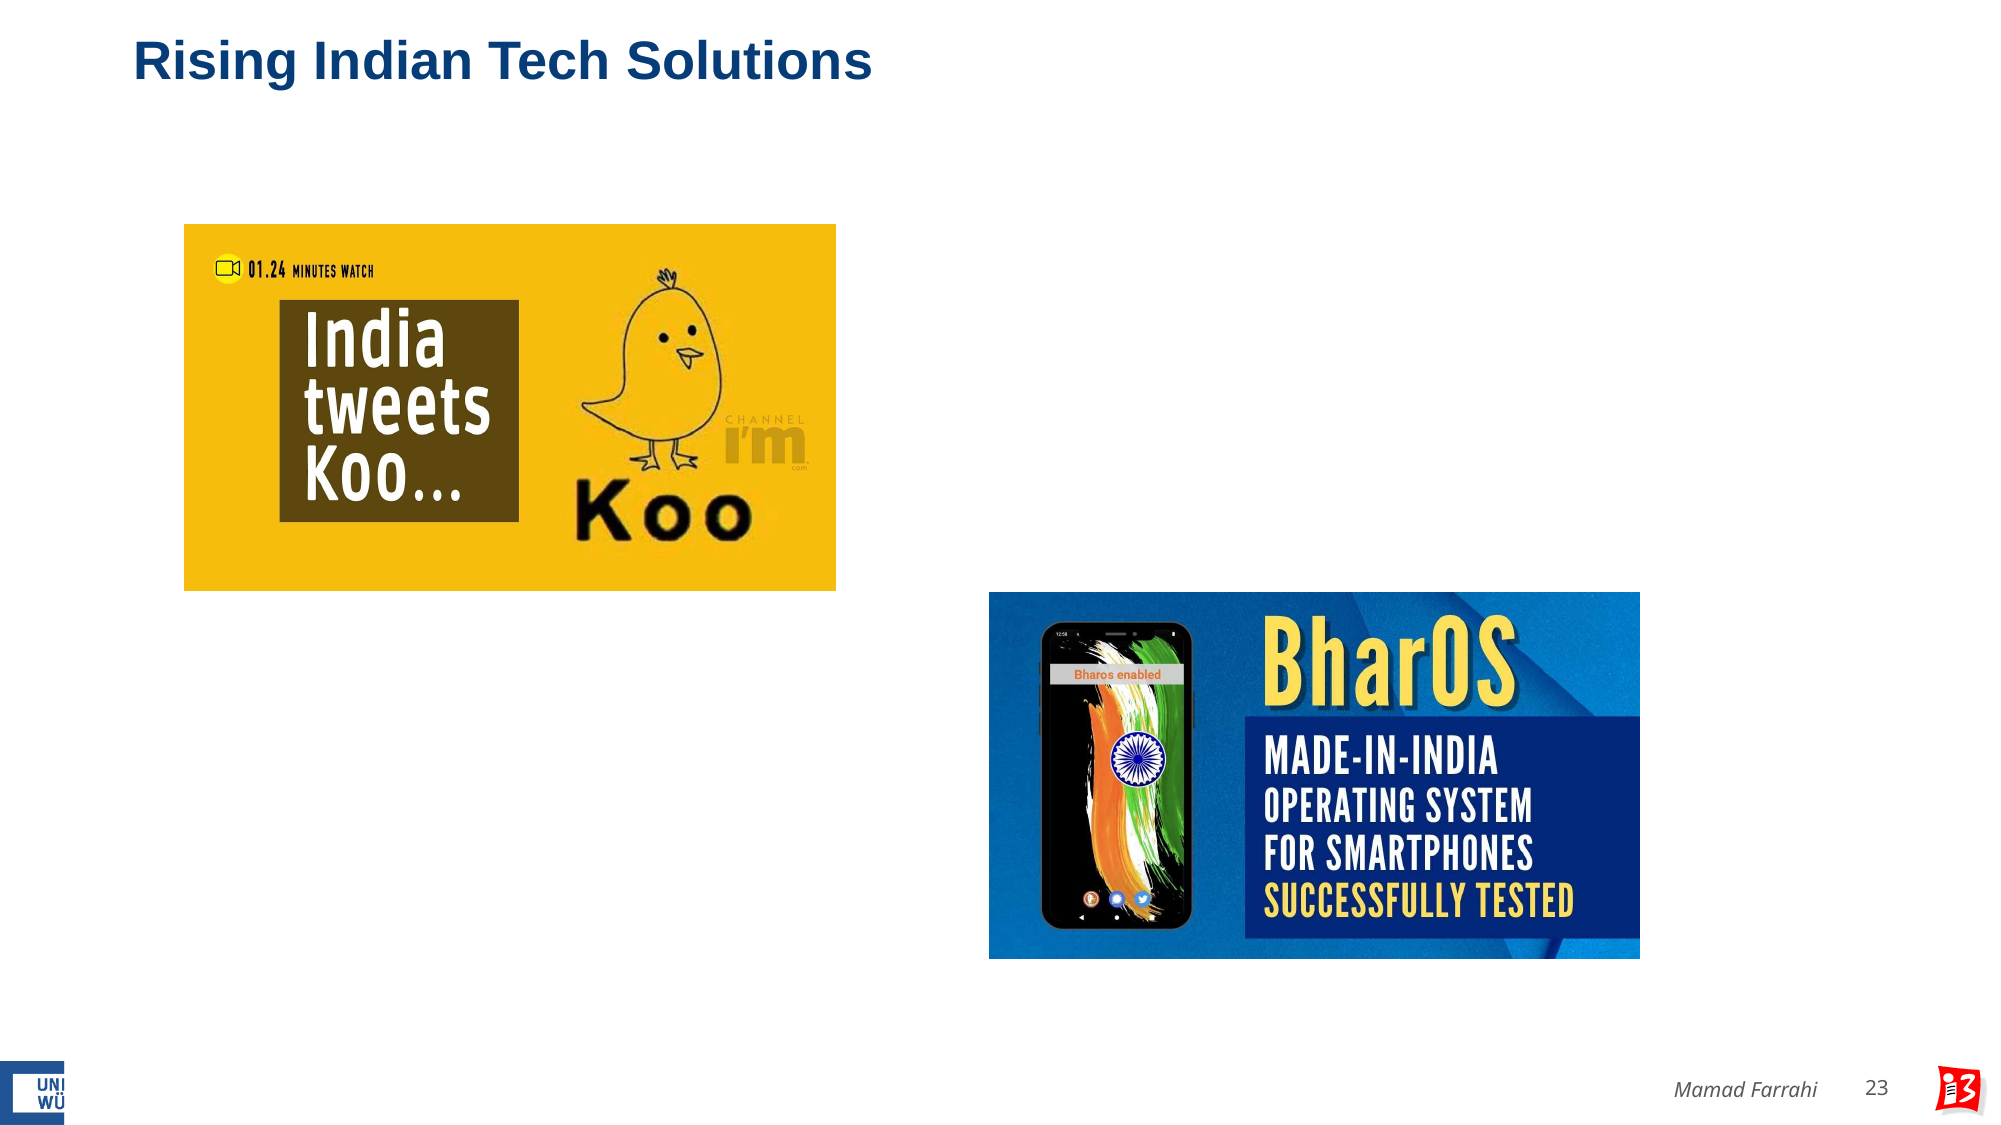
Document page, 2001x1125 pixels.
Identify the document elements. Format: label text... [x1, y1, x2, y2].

picture [0, 1061, 65, 1125]
title Rising Indian Tech Solutions [117, 4, 1867, 112]
picture [988, 592, 1641, 960]
picture [184, 224, 837, 591]
slide_number 23 [1832, 1070, 1922, 1108]
